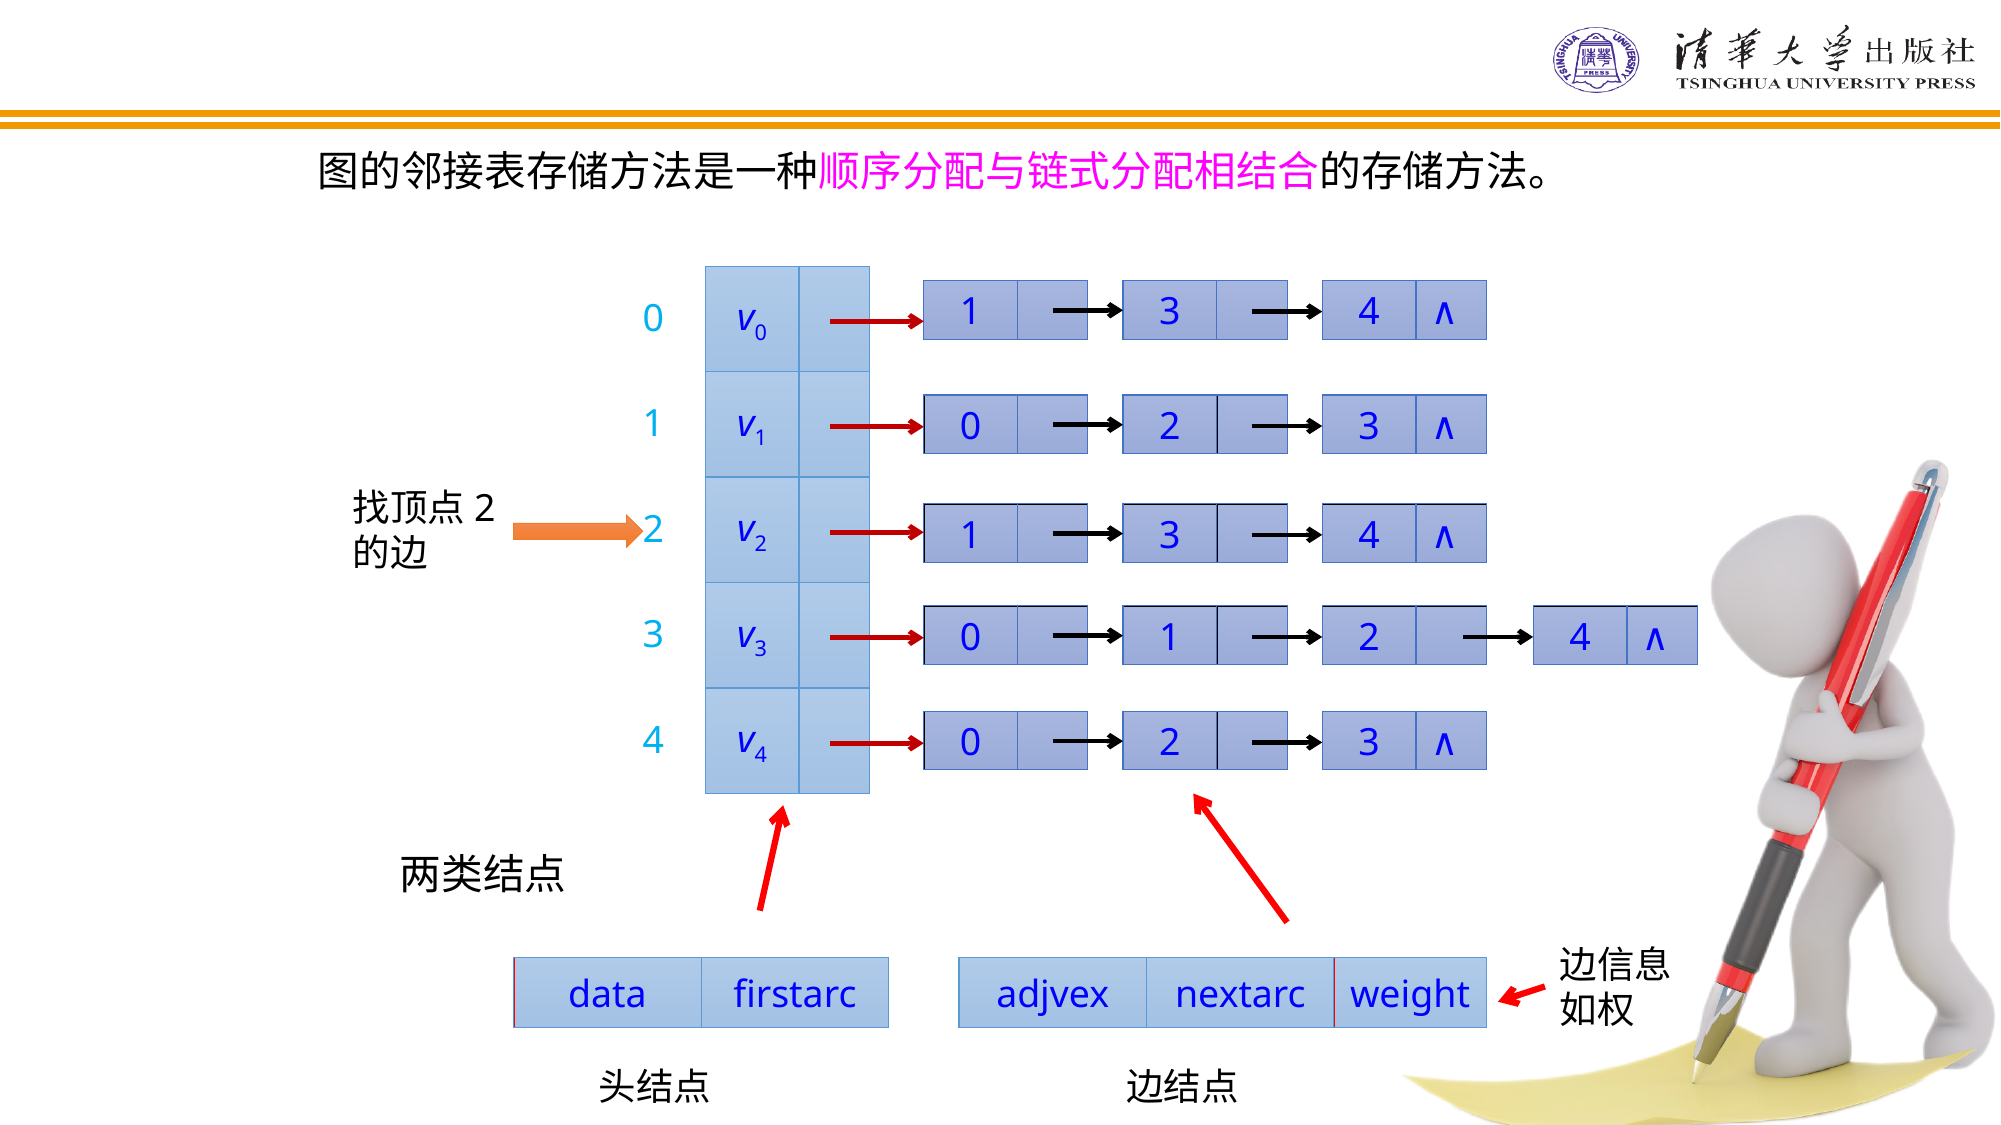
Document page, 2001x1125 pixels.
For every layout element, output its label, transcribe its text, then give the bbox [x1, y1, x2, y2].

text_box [337, 477, 643, 583]
text_box 两类结点 [384, 840, 666, 906]
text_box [924, 394, 1487, 454]
picture [1341, 399, 2000, 1125]
text_box 图的邻接表存储方法是一种顺序分配与链式分配相结合的存储方法。 [302, 137, 1698, 202]
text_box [642, 266, 924, 794]
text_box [924, 605, 1698, 665]
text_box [718, 846, 825, 870]
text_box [924, 280, 1487, 340]
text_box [924, 503, 1487, 563]
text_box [1175, 810, 1305, 905]
picture [1504, 0, 2001, 144]
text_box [958, 957, 1487, 1117]
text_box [513, 957, 889, 1117]
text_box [1497, 934, 1721, 1040]
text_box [924, 711, 1487, 770]
